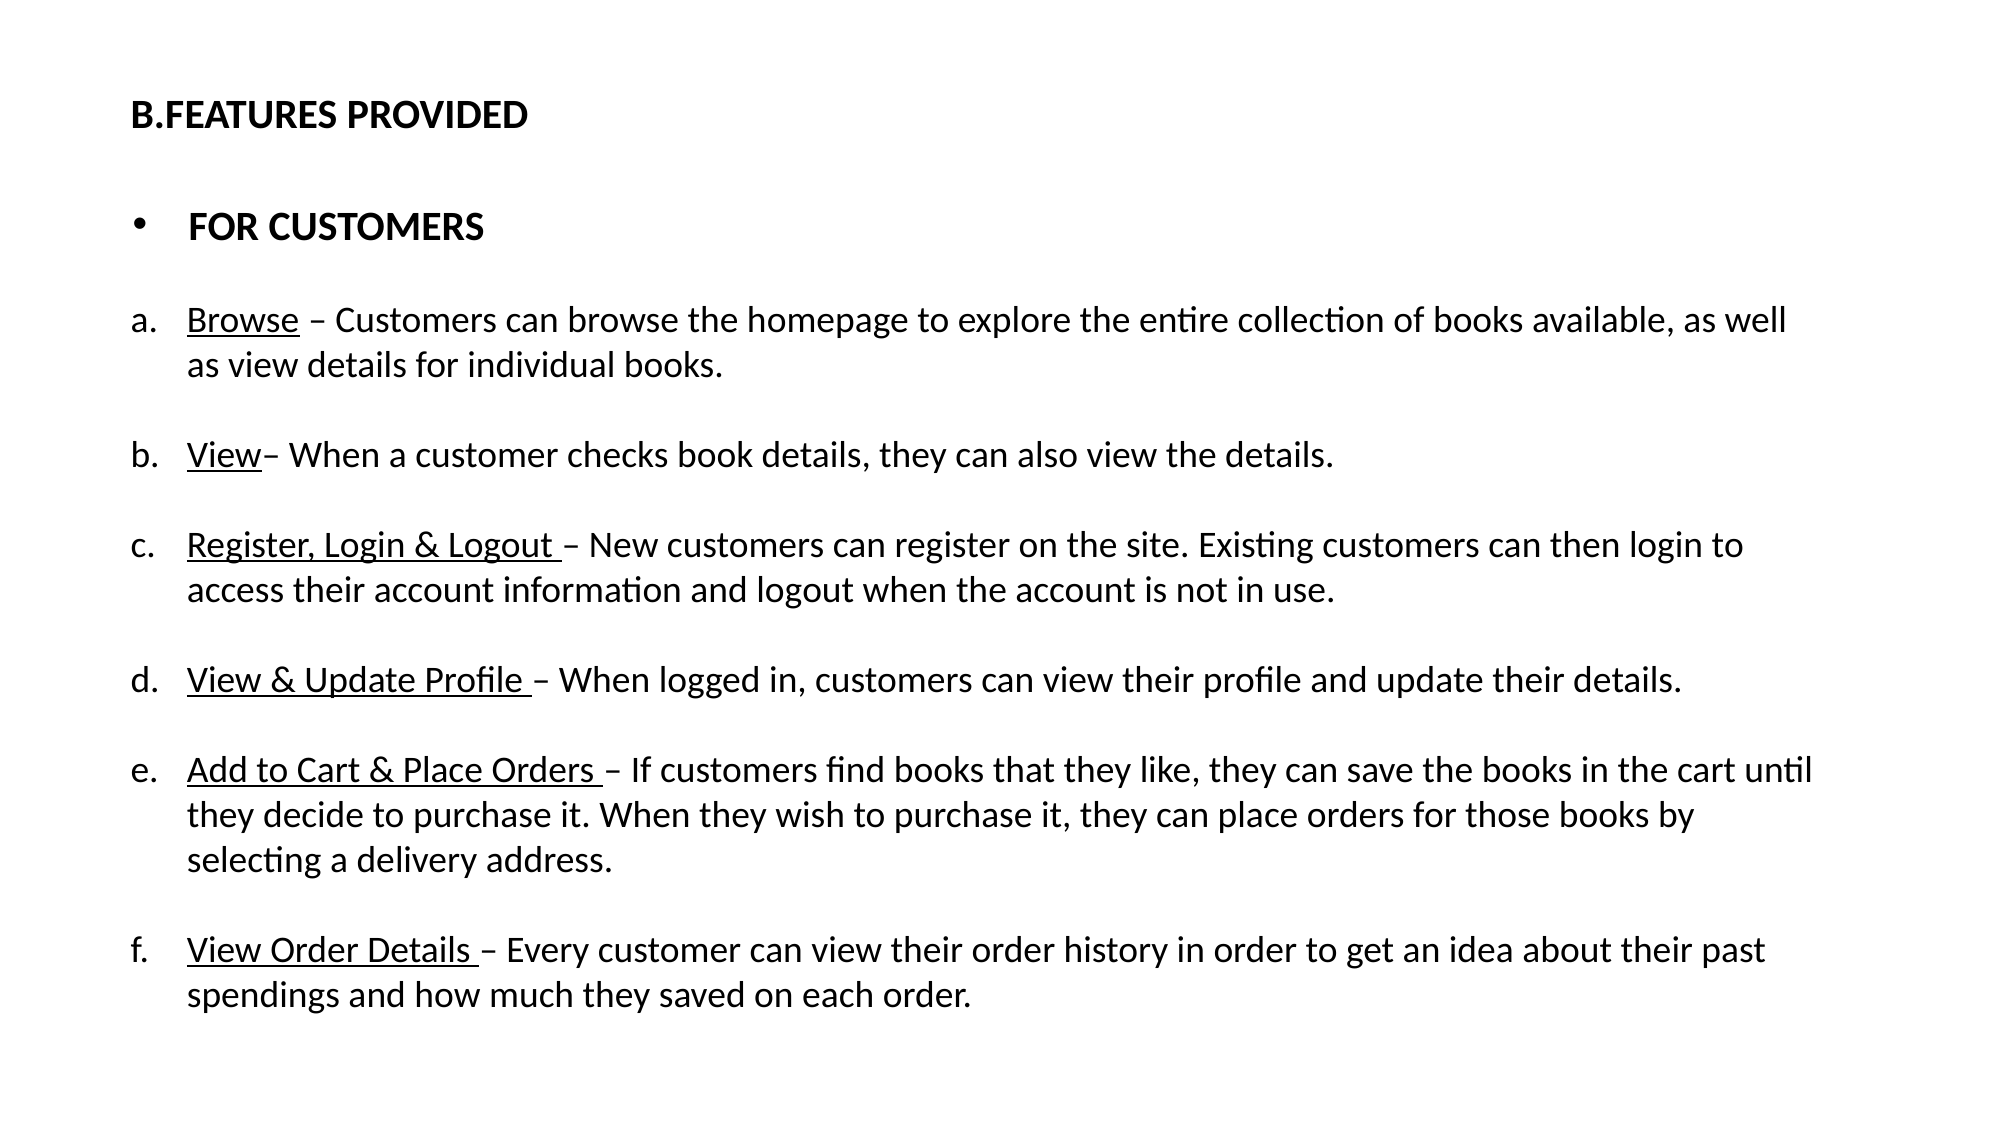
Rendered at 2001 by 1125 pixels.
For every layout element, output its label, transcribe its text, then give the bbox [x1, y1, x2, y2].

text_box FOR CUSTOMERS [117, 191, 500, 257]
text_box B.FEATURES PROVIDED [115, 79, 556, 145]
text_box Browse – Customers can browse the homepage to explore the entire collection of books available, as well as view details for individual books. View– When a customer checks book details, they can also view the details. Register, Login & Logout – New customers can register on the site. Existing customers can then login to access their account information and logout when the account is not in use. View & Update Profile – When logged in, customers can view their profile and update their details. Add to Cart & Place Orders – If customers find books that they like, they can save the books in the cart until they decide to purchase it. When they wish to purchase it, they can place orders for those books by selecting a delivery address. View Order Details – Every customer can view their order history in order to get an idea about their past spendings and how much they saved on each order. [115, 287, 1843, 1023]
